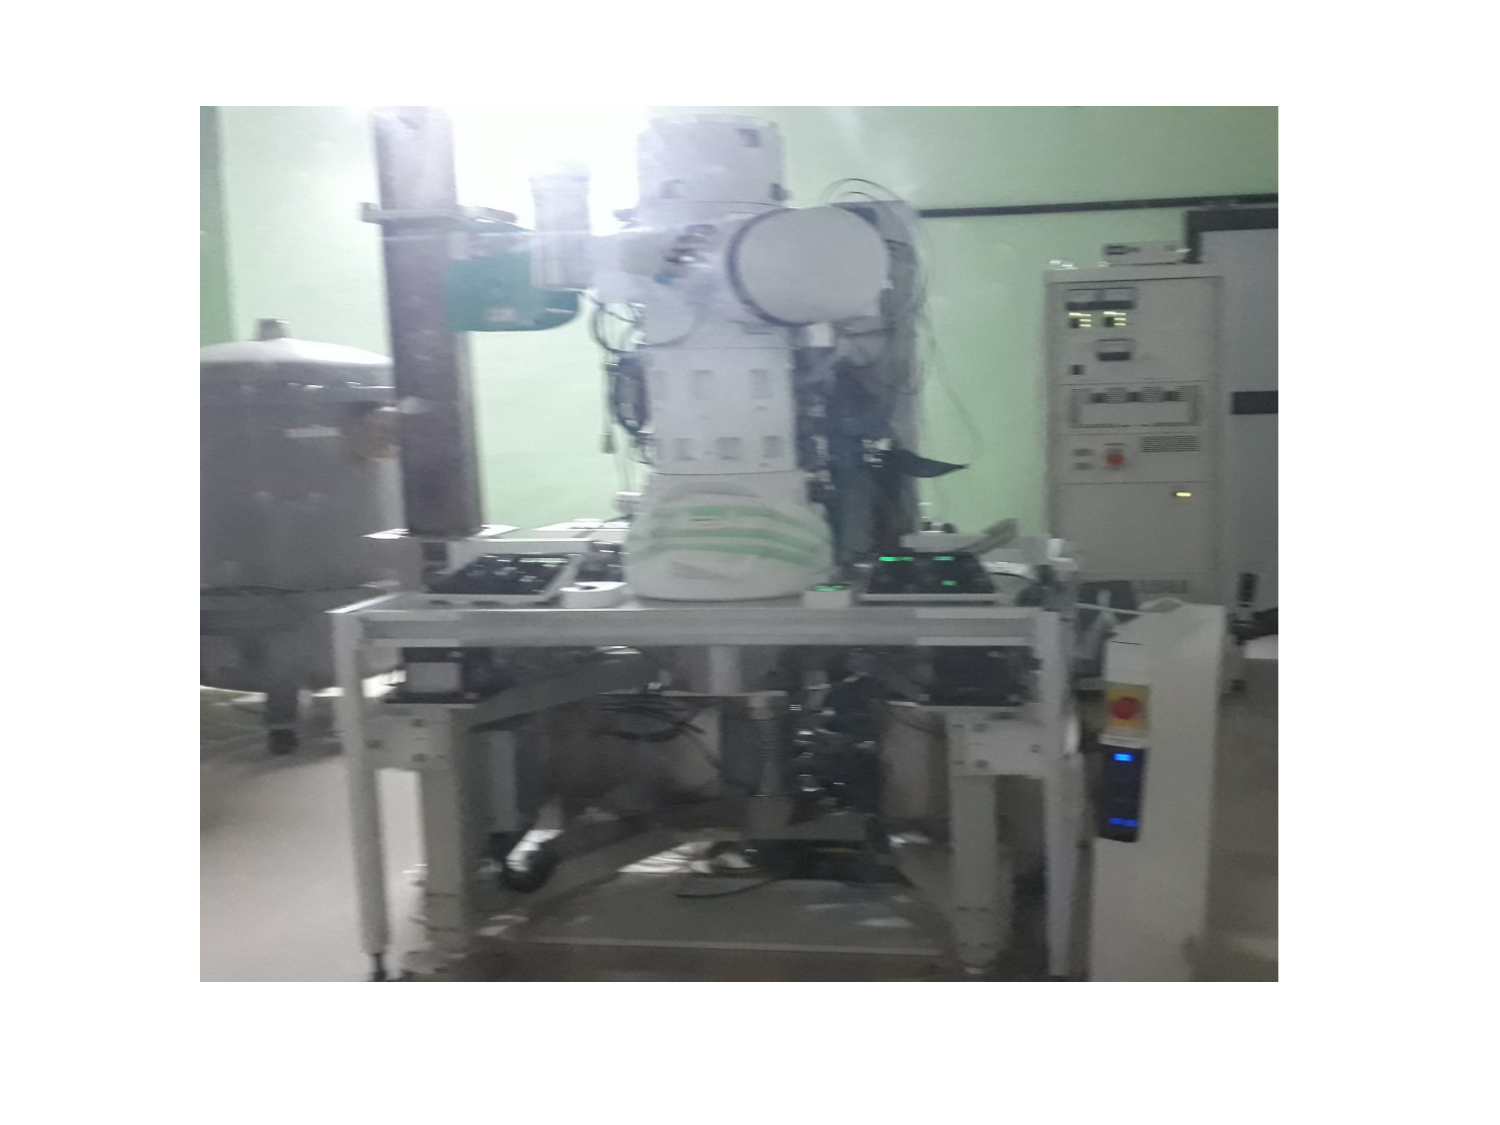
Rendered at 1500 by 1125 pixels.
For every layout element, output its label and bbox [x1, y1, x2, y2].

picture [199, 106, 1279, 983]
